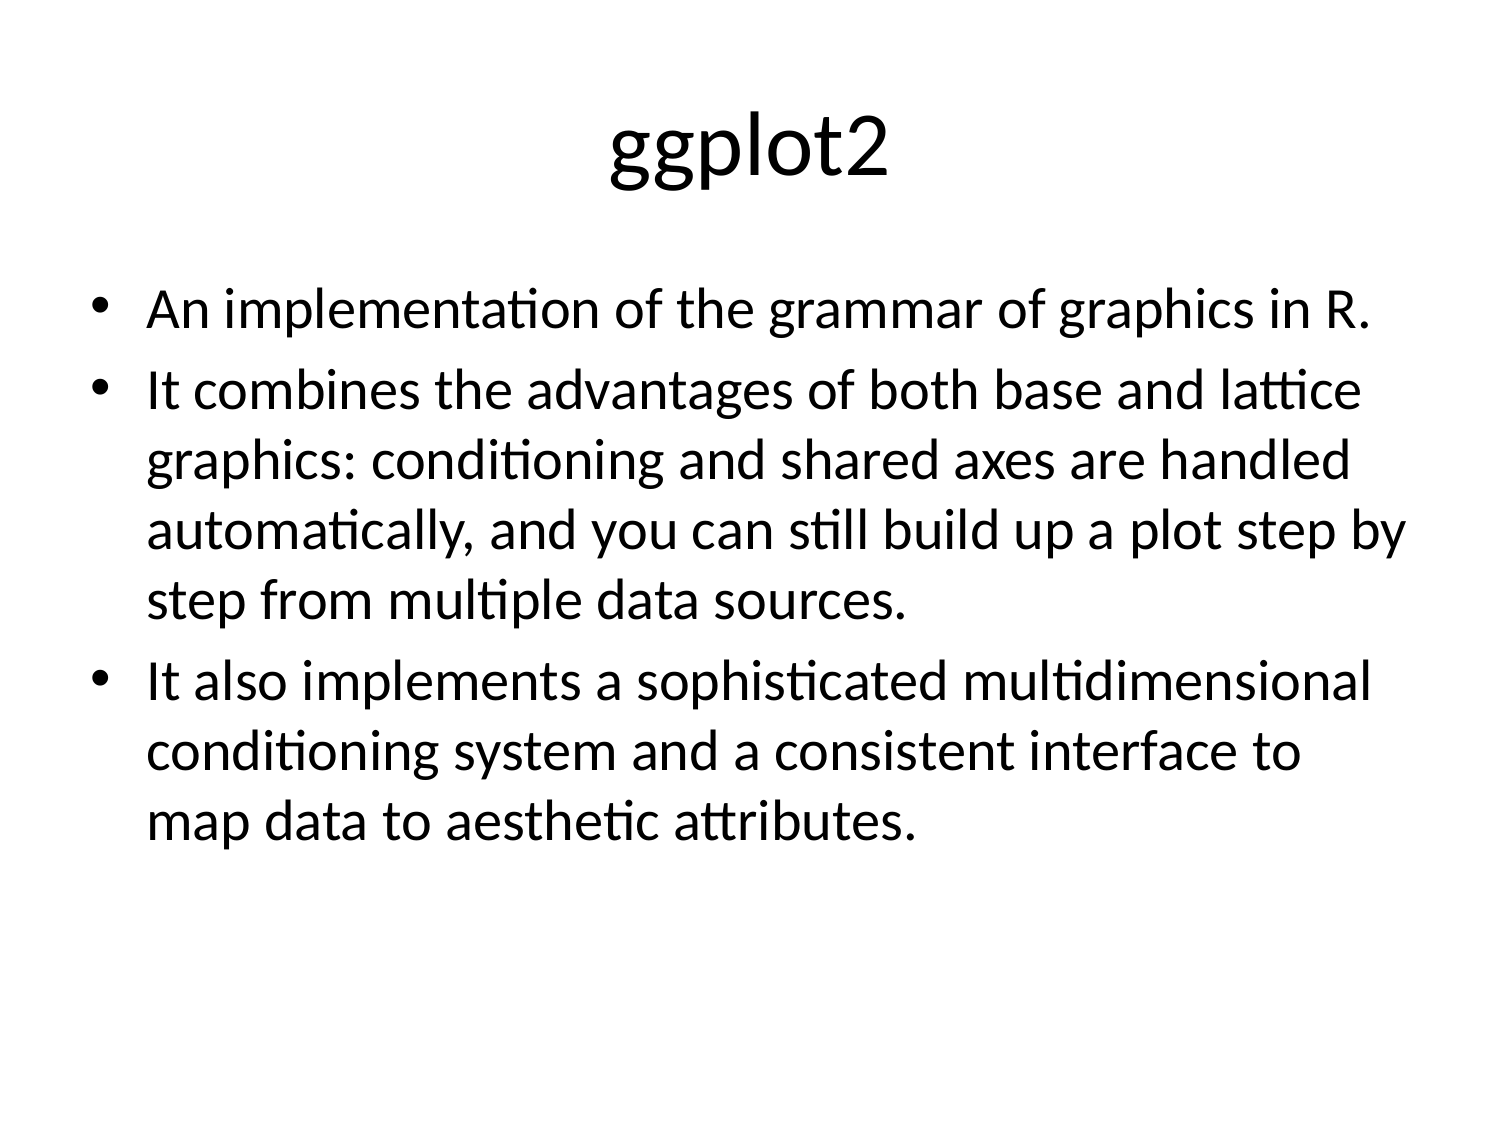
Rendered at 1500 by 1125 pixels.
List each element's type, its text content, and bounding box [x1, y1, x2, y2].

title ggplot2 [75, 45, 1425, 233]
list An implementation of the grammar of graphics in R. It combines the advantages of both base and lattice graphics: conditioning and shared axes are handled automatically, and you can still build up a plot step by step from multiple data sources. It also implements a sophisticated multidimensional conditioning system and a consistent interface to map data to aesthetic attributes. [75, 262, 1425, 1005]
